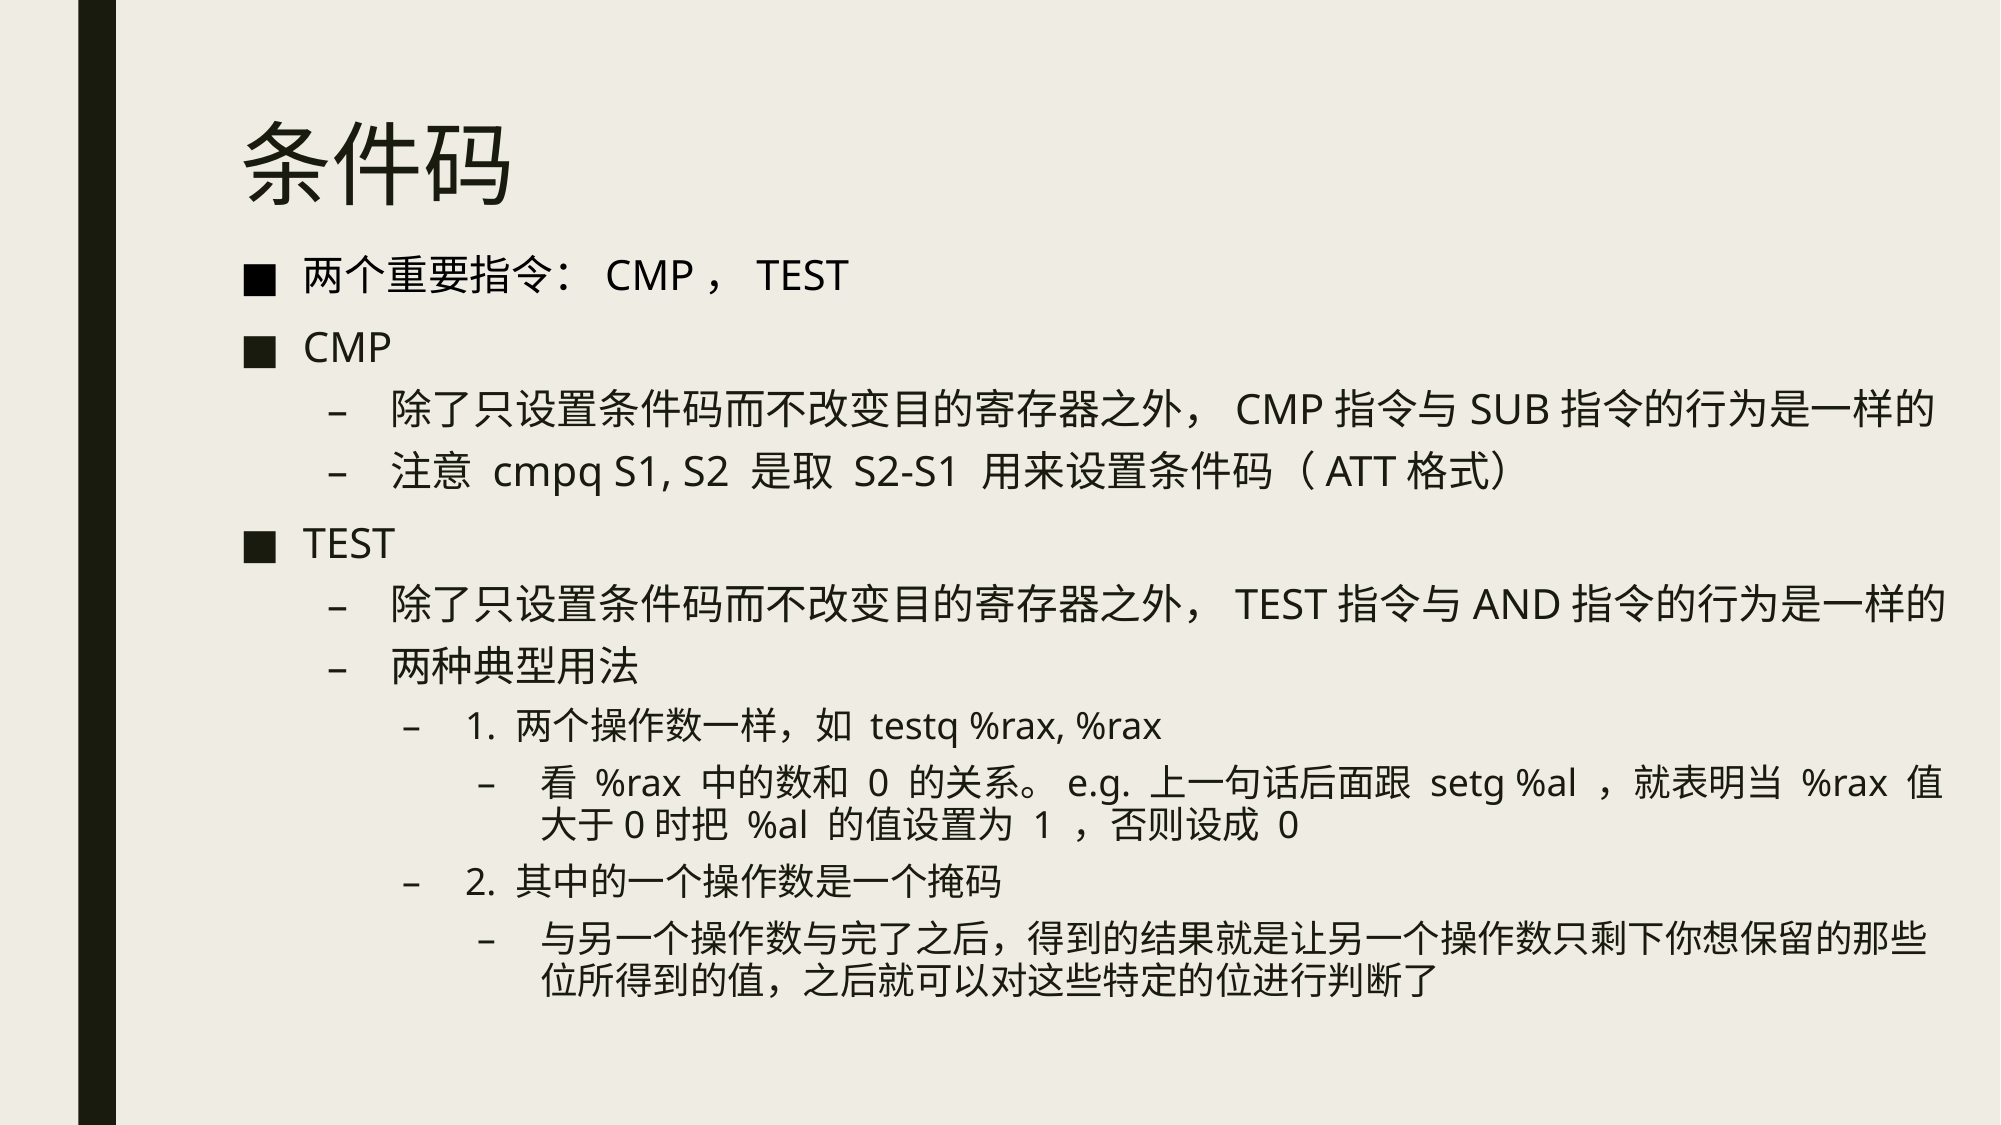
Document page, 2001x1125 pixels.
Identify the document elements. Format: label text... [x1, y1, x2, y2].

list 两个重要指令：CMP，TEST CMP 除了只设置条件码而不改变目的寄存器之外，CMP指令与SUB指令的行为是一样的 注意 cmpq S1, S2 是取 S2-S1 用来设置条件码（ATT格式） TEST 除了只设置条件码而不改变目的寄存器之外，TEST指令与AND指令的行为是一样的 两种典型用法 1. 两个操作数一样，如 testq %rax, %rax 看 %rax 中的数和 0 的关系。e.g. 上一句话后面跟 setg %al ，就表明当 %rax 值大于0时把 %al 的值设置为 1 ，否则设成 0 2. 其中的一个操作数是一个掩码 与另一个操作数与完了之后，得到的结果就是让另一个操作数只剩下你想保留的那些位所得到的值，之后就可以对这些特定的位进行判断了 [225, 245, 1972, 1093]
title 条件码 [225, 112, 1800, 245]
